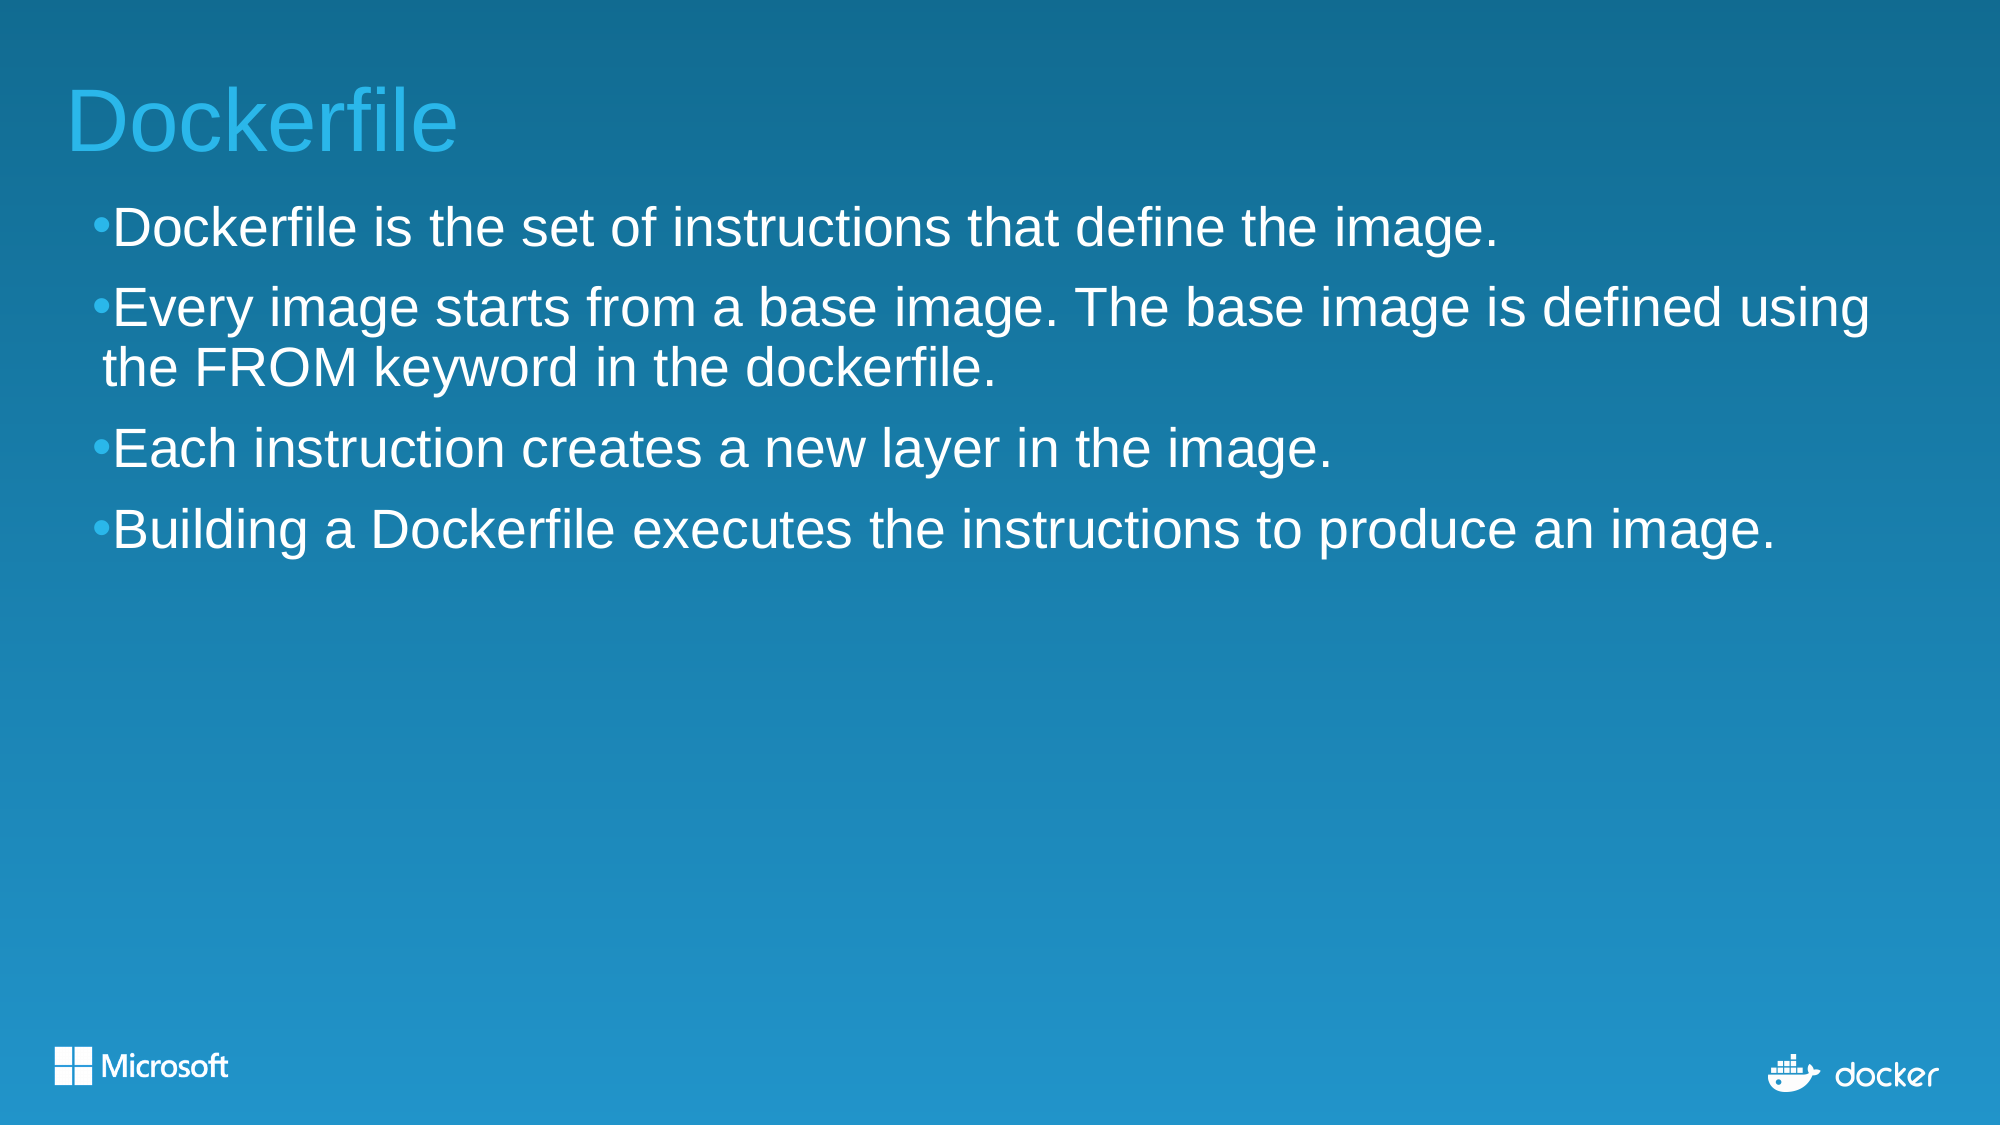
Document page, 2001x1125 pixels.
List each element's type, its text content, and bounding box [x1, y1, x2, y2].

picture [1768, 1054, 1939, 1092]
picture [50, 1042, 232, 1096]
title Dockerfile [50, 59, 1950, 165]
list Dockerfile is the set of instructions that define the image. Every image starts from a base image. The base image is defined using the FROM keyword in the dockerfile. Each instruction creates a new layer in the image. Building a Dockerfile executes the instructions to produce an image. [50, 183, 1950, 1014]
